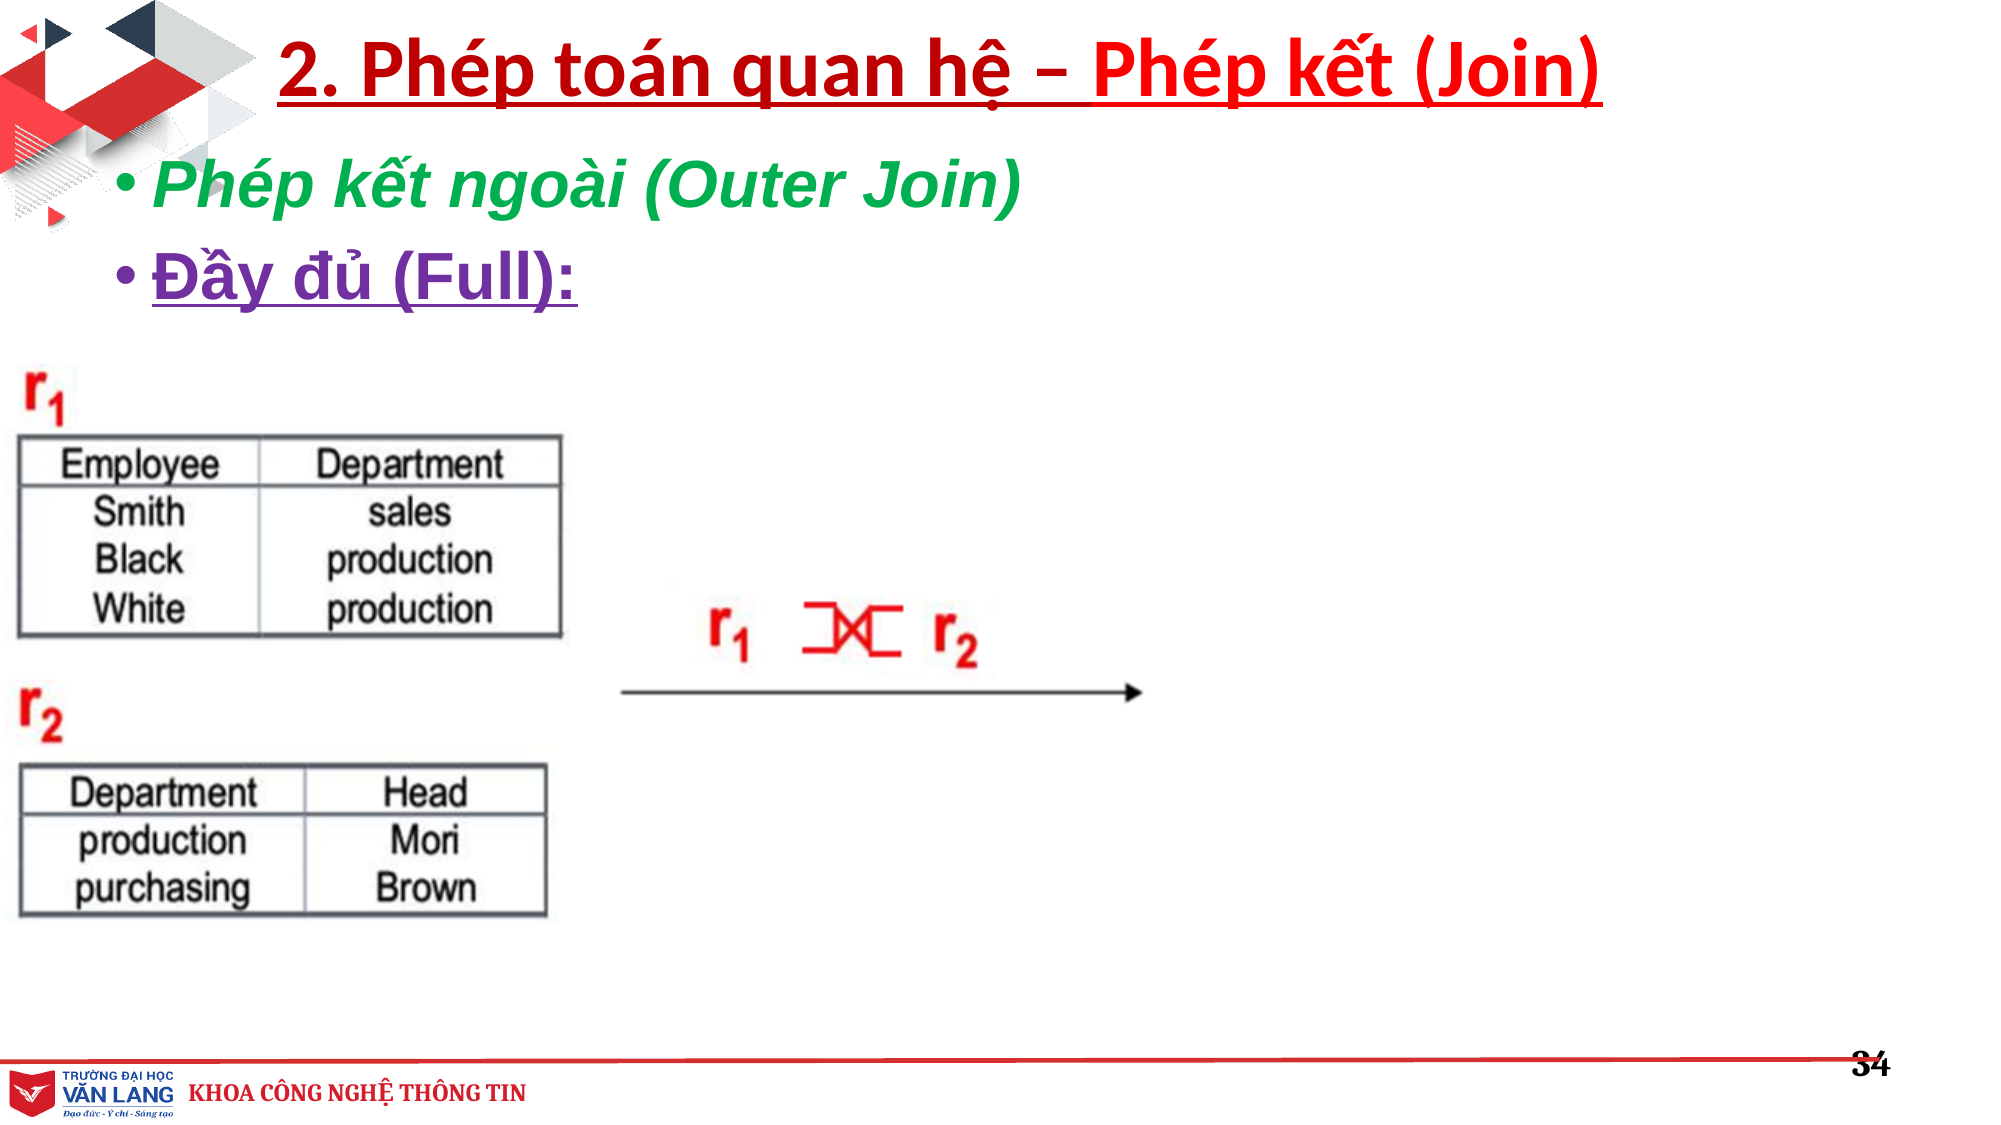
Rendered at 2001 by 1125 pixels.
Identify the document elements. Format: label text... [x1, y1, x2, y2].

picture [0, 0, 256, 233]
title 2. Phép toán quan hệ – Phép kết (Join) [262, 17, 1738, 123]
picture [5, 362, 1168, 924]
picture [8, 1069, 173, 1118]
list Phép kết ngoài (Outer Join) Đầy đủ (Full): [99, 142, 1900, 1029]
